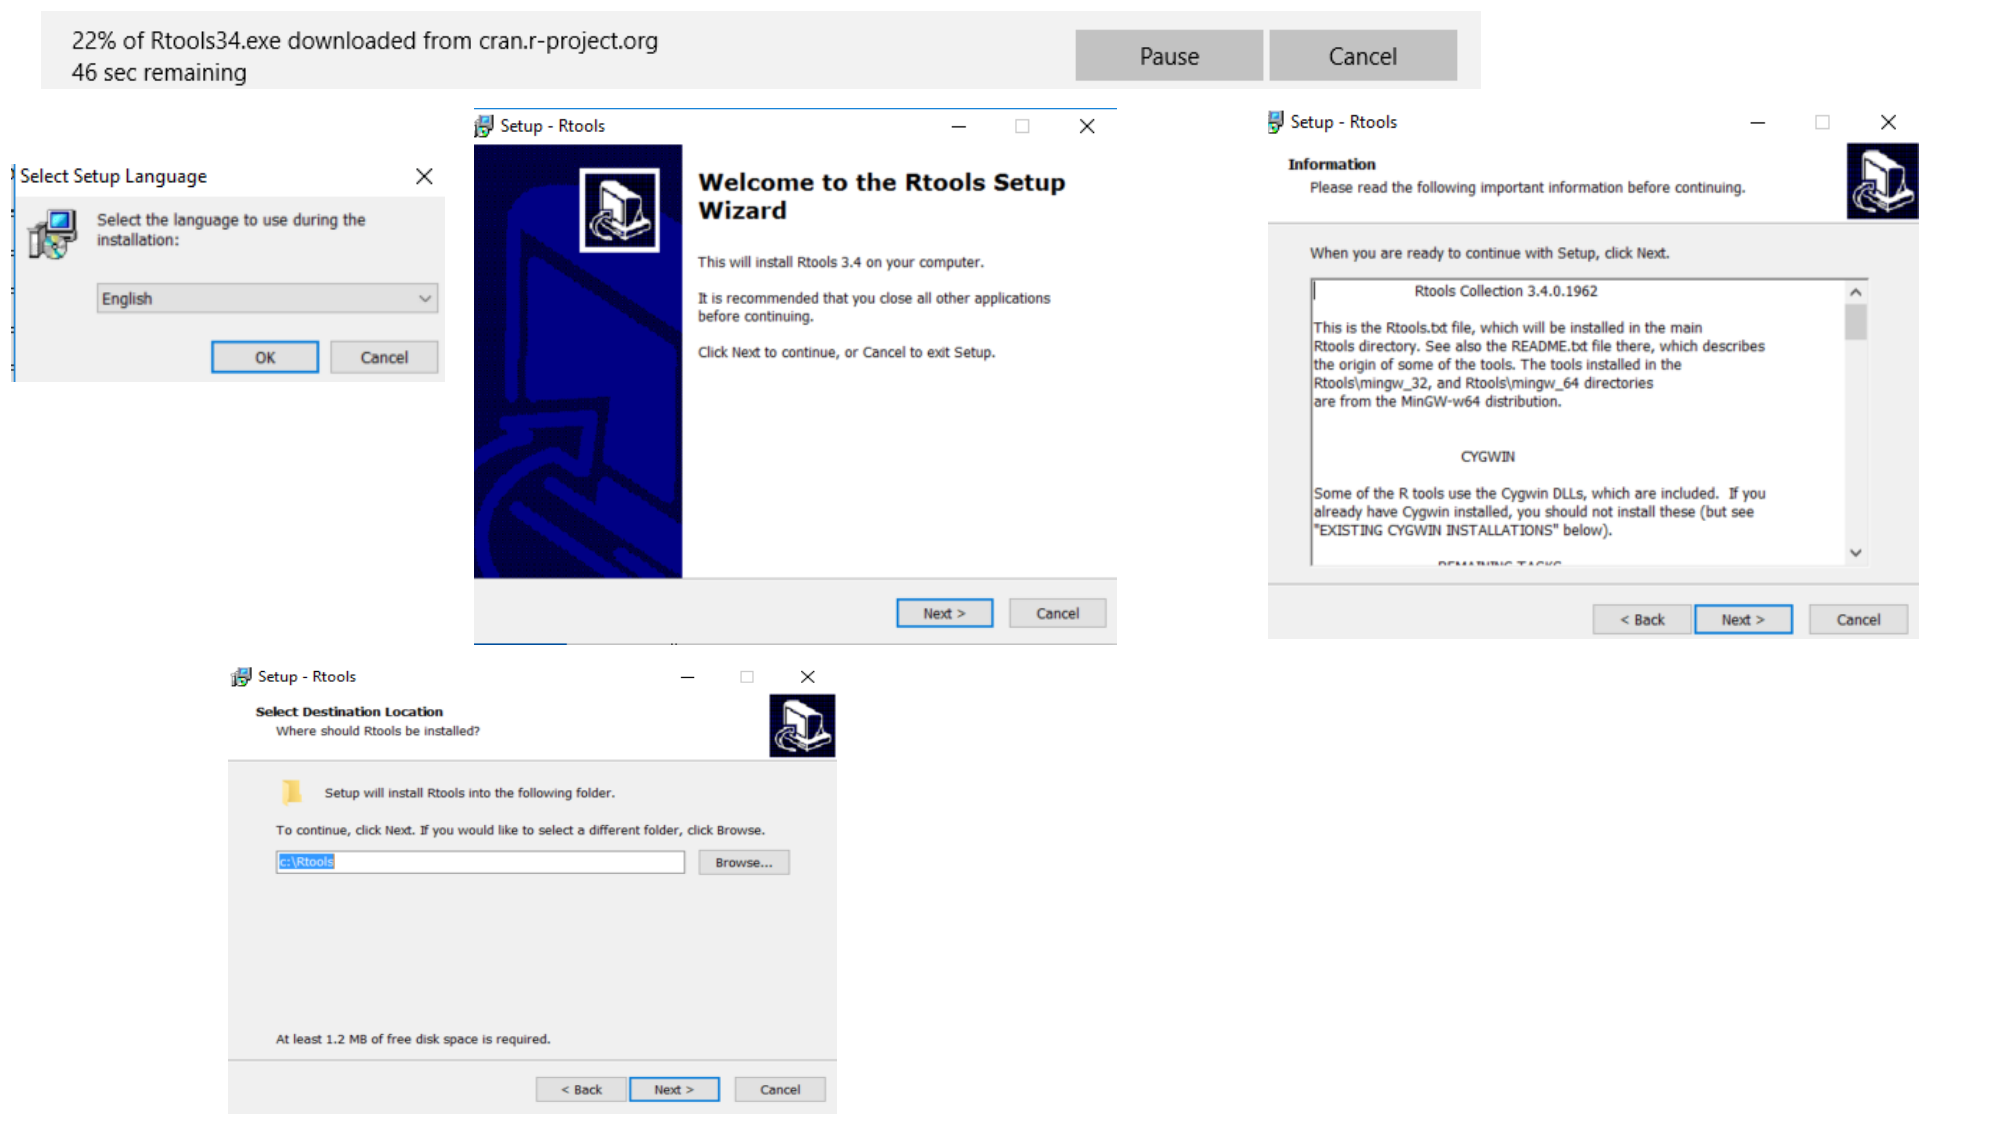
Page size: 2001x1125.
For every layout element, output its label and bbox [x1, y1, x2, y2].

picture [1268, 108, 1919, 639]
picture [474, 108, 1117, 646]
picture [11, 164, 445, 382]
picture [228, 665, 838, 1114]
picture [41, 11, 1481, 89]
